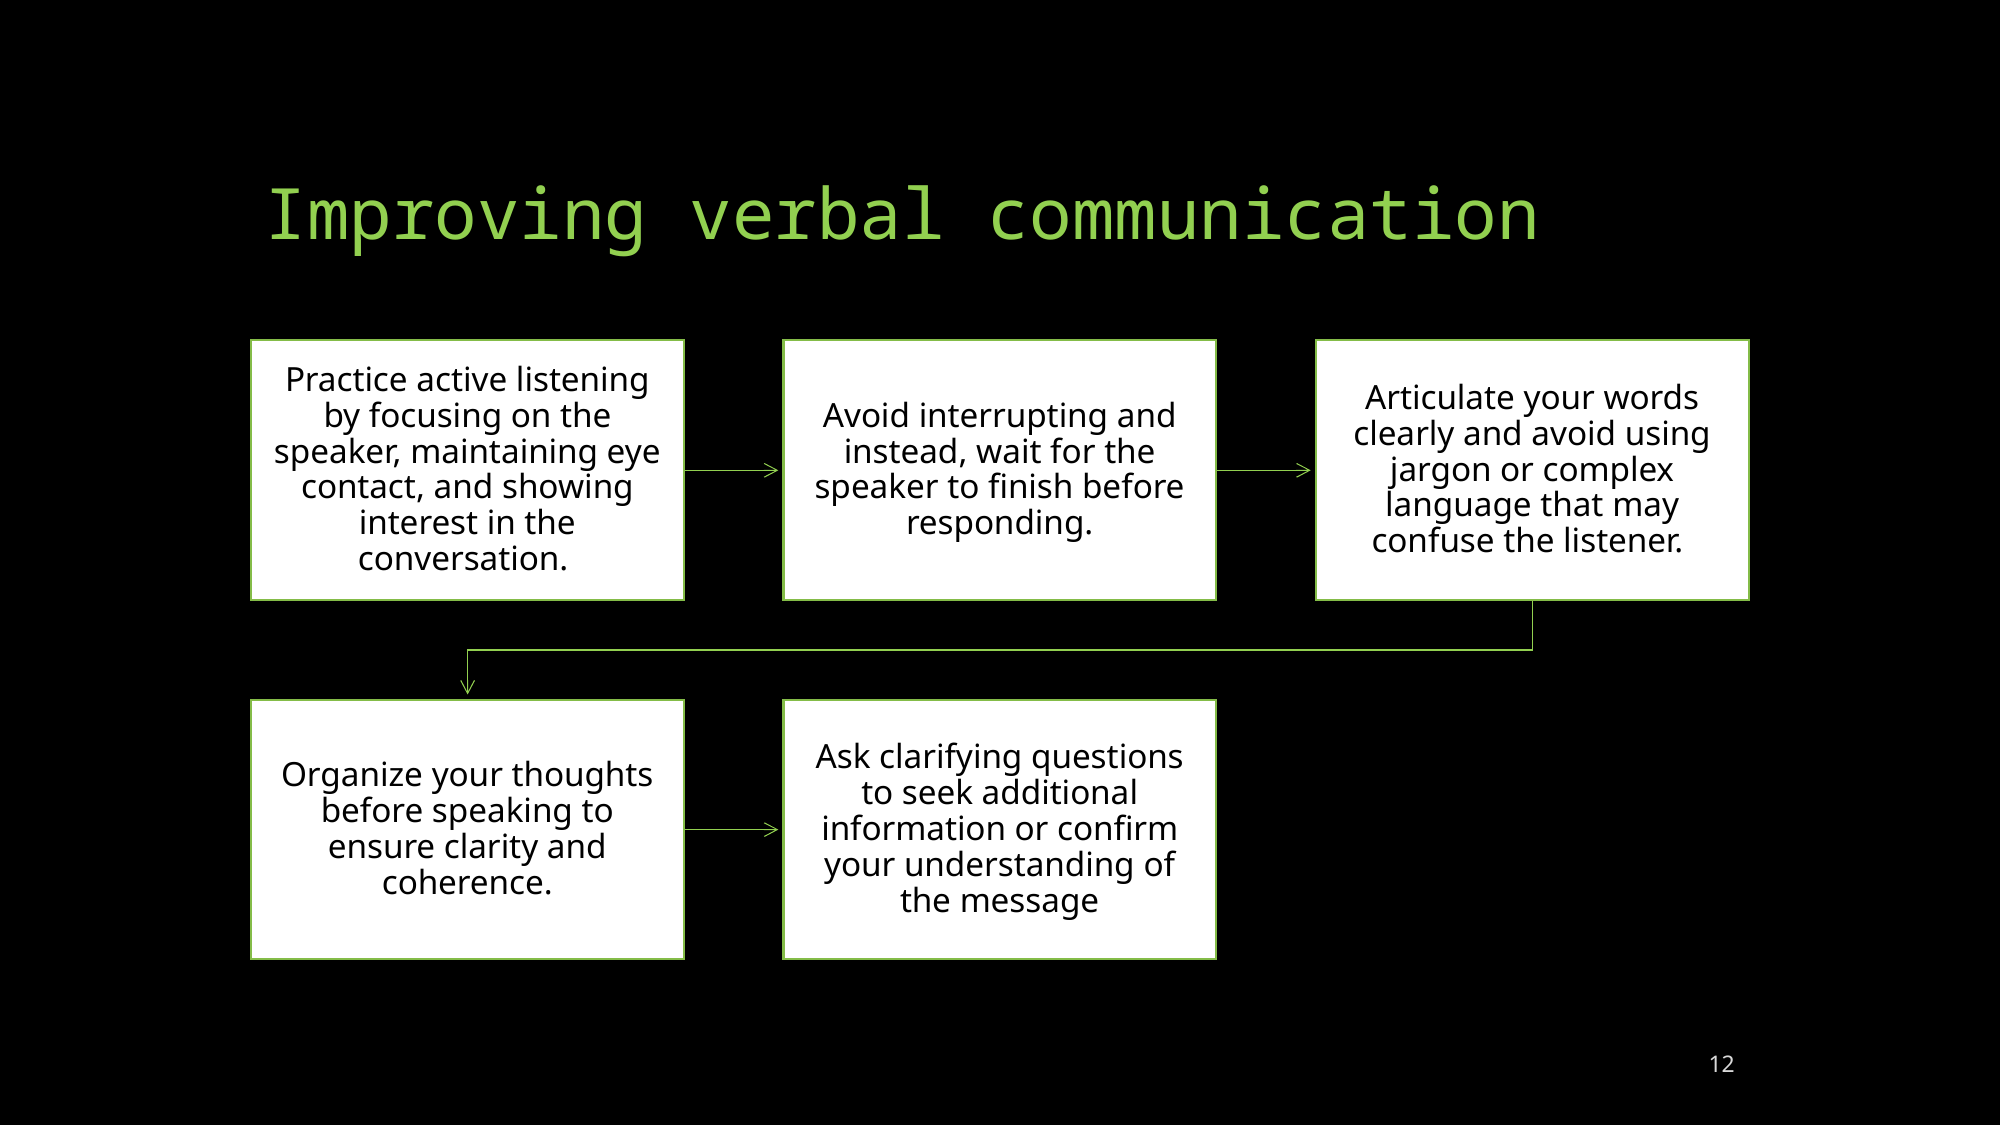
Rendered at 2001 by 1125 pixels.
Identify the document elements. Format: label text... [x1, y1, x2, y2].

title Improving verbal communication [249, 75, 1850, 263]
slide_number 12 [1612, 1043, 1750, 1086]
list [249, 299, 1750, 1000]
